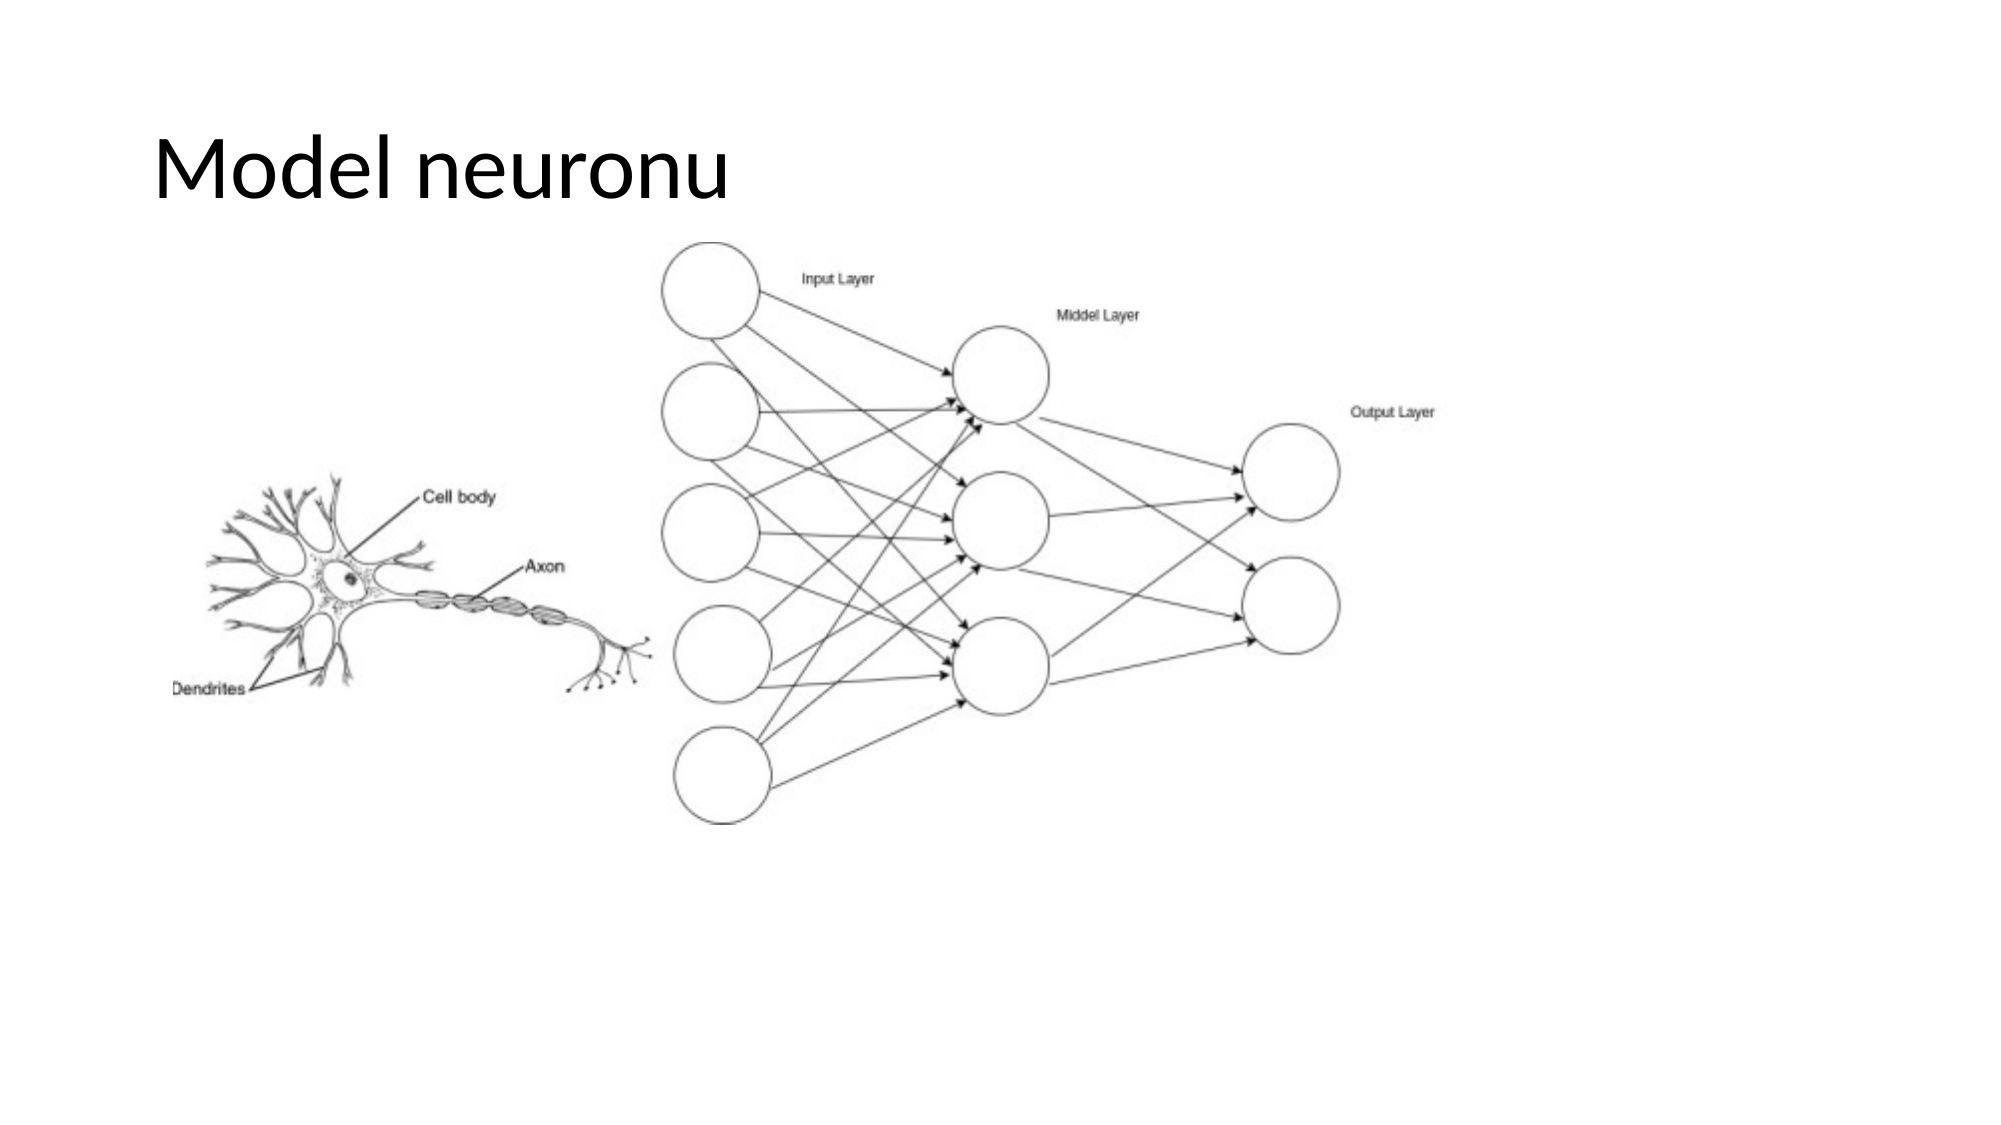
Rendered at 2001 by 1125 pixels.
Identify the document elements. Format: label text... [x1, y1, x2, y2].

title Model neuronu [137, 59, 1863, 278]
picture [173, 242, 1450, 825]
